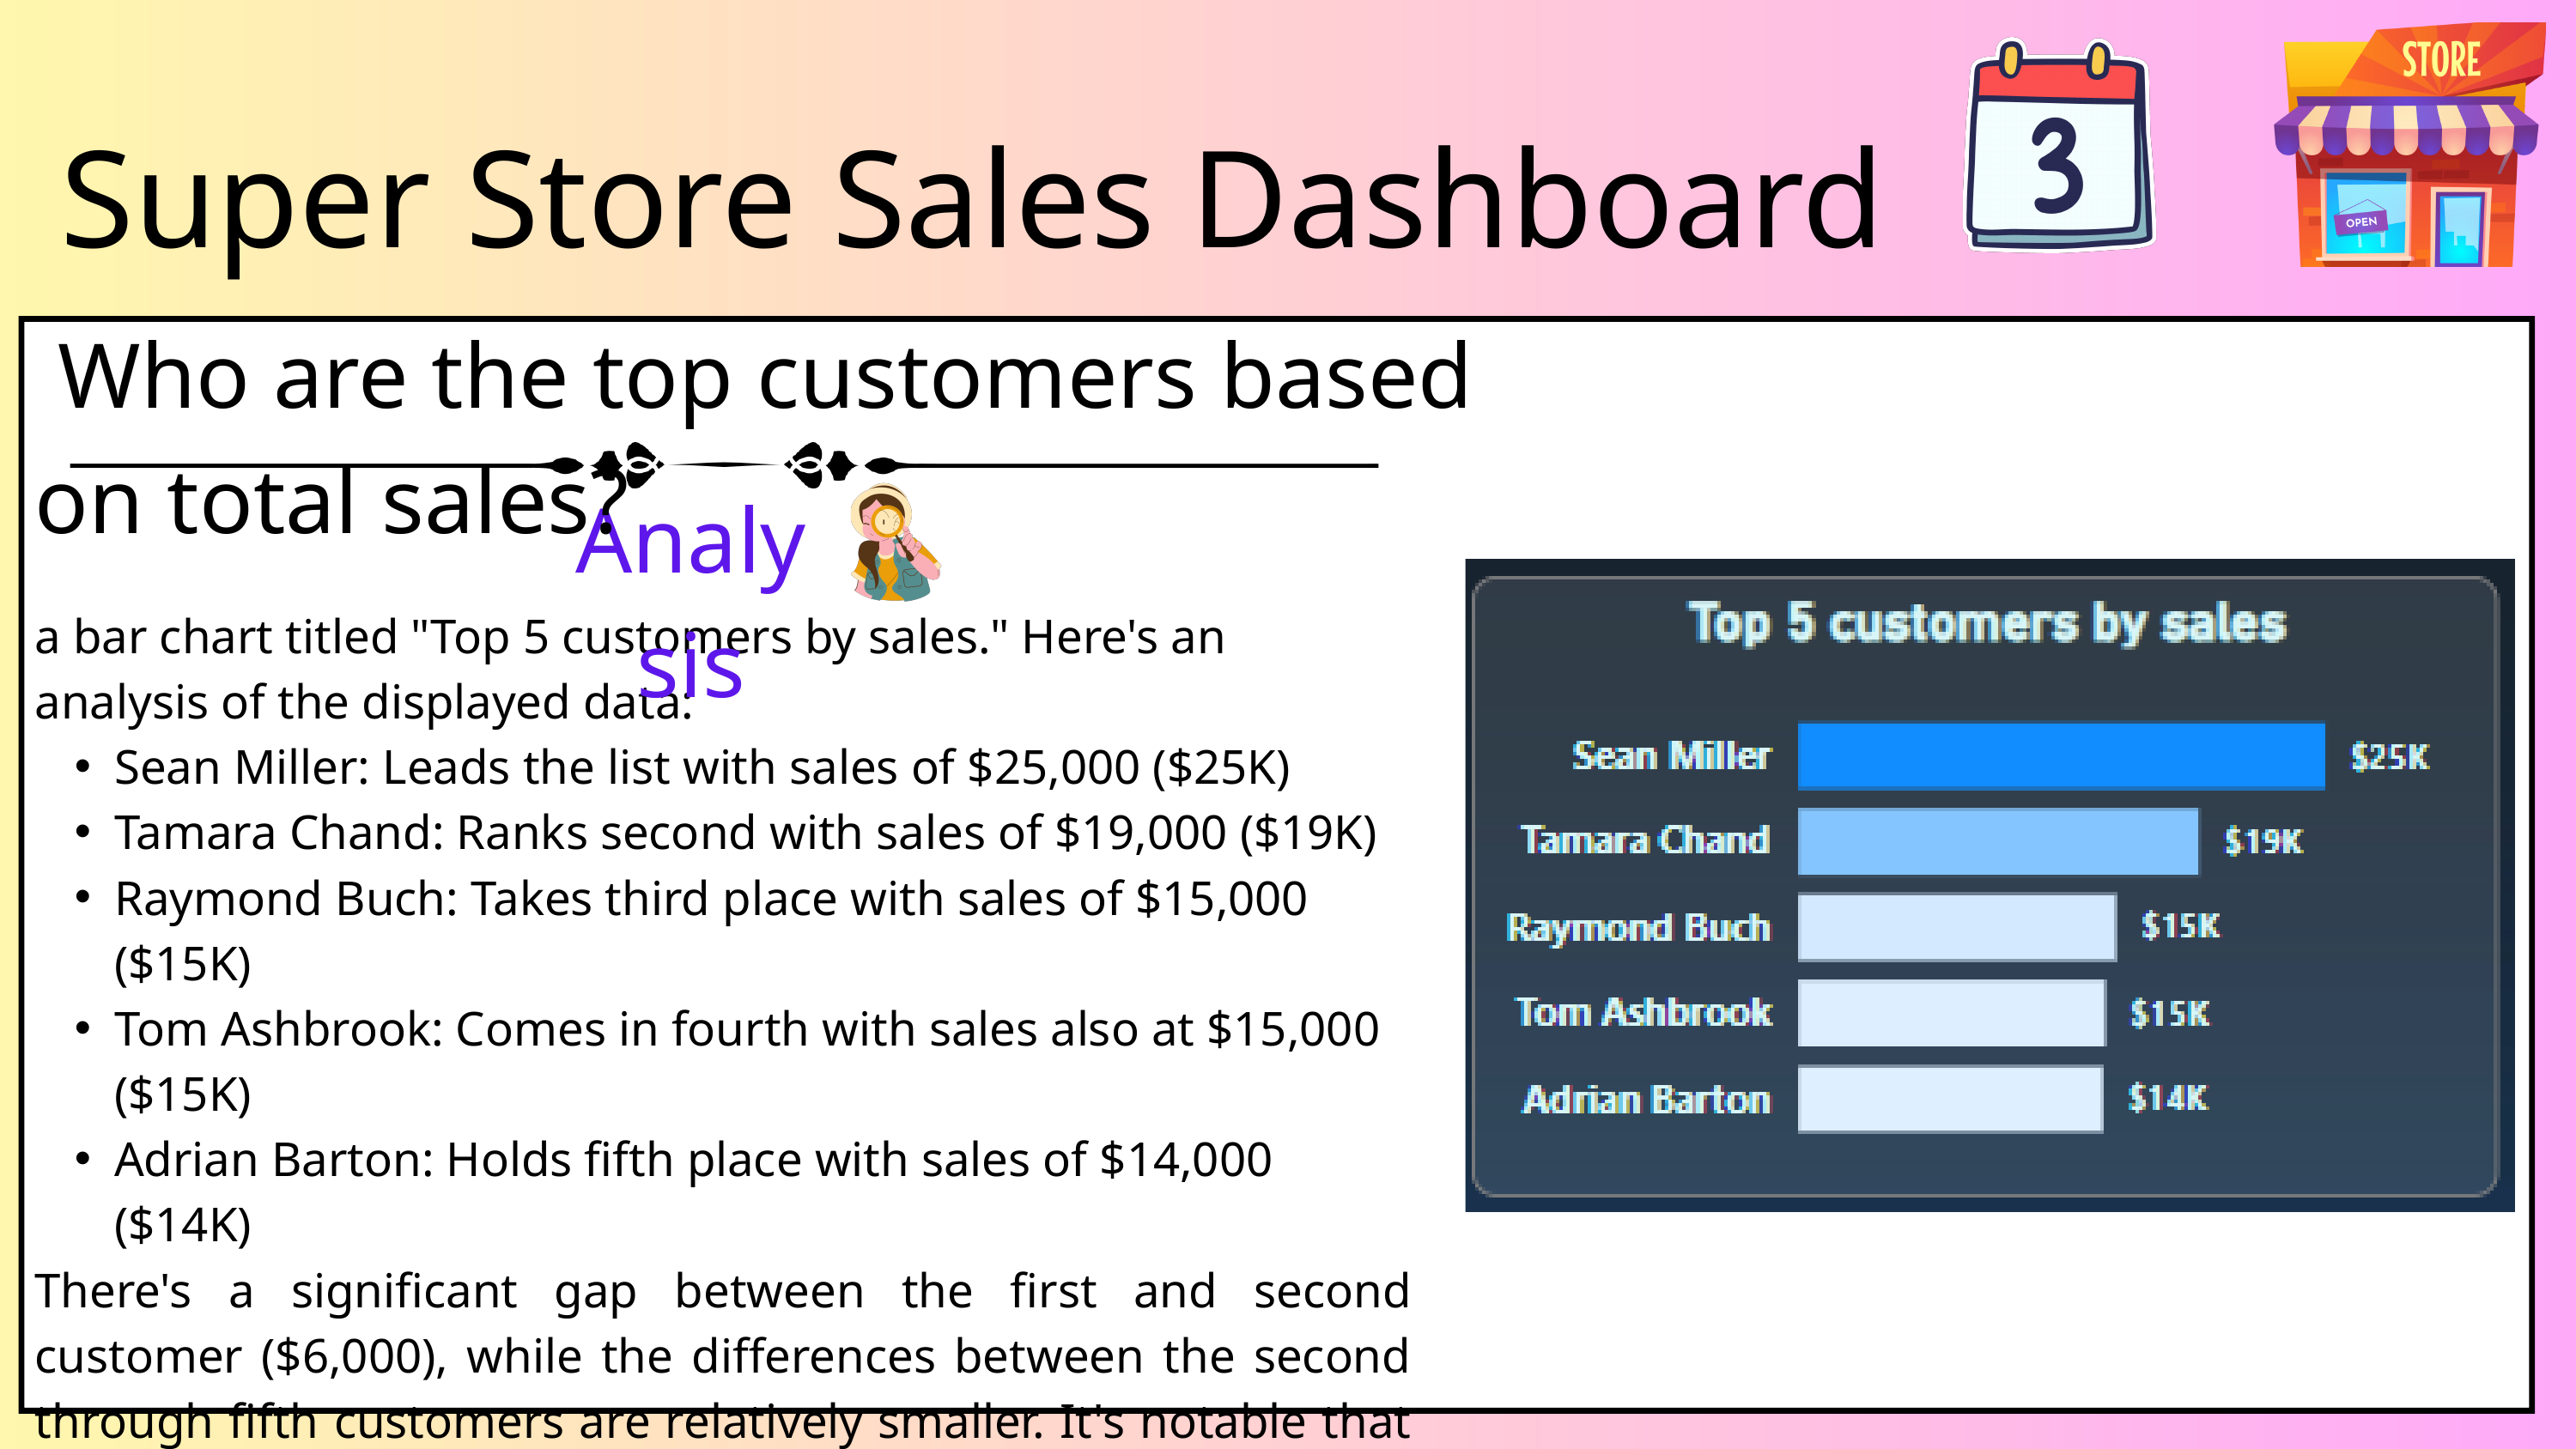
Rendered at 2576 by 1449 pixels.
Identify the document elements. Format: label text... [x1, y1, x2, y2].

text_box Who are the top customers based on total sales? [34, 301, 1556, 312]
text_box Super Store Sales Dashboard [52, 87, 1895, 275]
text_box [2274, 22, 2547, 268]
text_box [18, 315, 2536, 1414]
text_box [573, 476, 944, 606]
text_box a bar chart titled "Top 5 customers by sales." Here's an analysis of the displayed data: Sean Miller: Leads the list with sales of $25,000 ($25K) Tamara Chand: Ranks second with sales of $19,000 ($19K) Raymond Buch: Takes third place with sales of $15,000 ($15K) Tom Ashbrook: Comes in fourth with sales also at $15,000 ($15K) Adrian Barton: Holds fifth place with sales of $14,000 ($14K) There's a significant gap between the first and second customer ($6,000), while the differences between the second through fifth customers are relatively smaller. It's notable that Sean Miller represents an important income source for the company, as his sales constitute approximately 28% of the total sales shown in this chart. [34, 1423, 1413, 1449]
text_box [1962, 37, 2157, 253]
